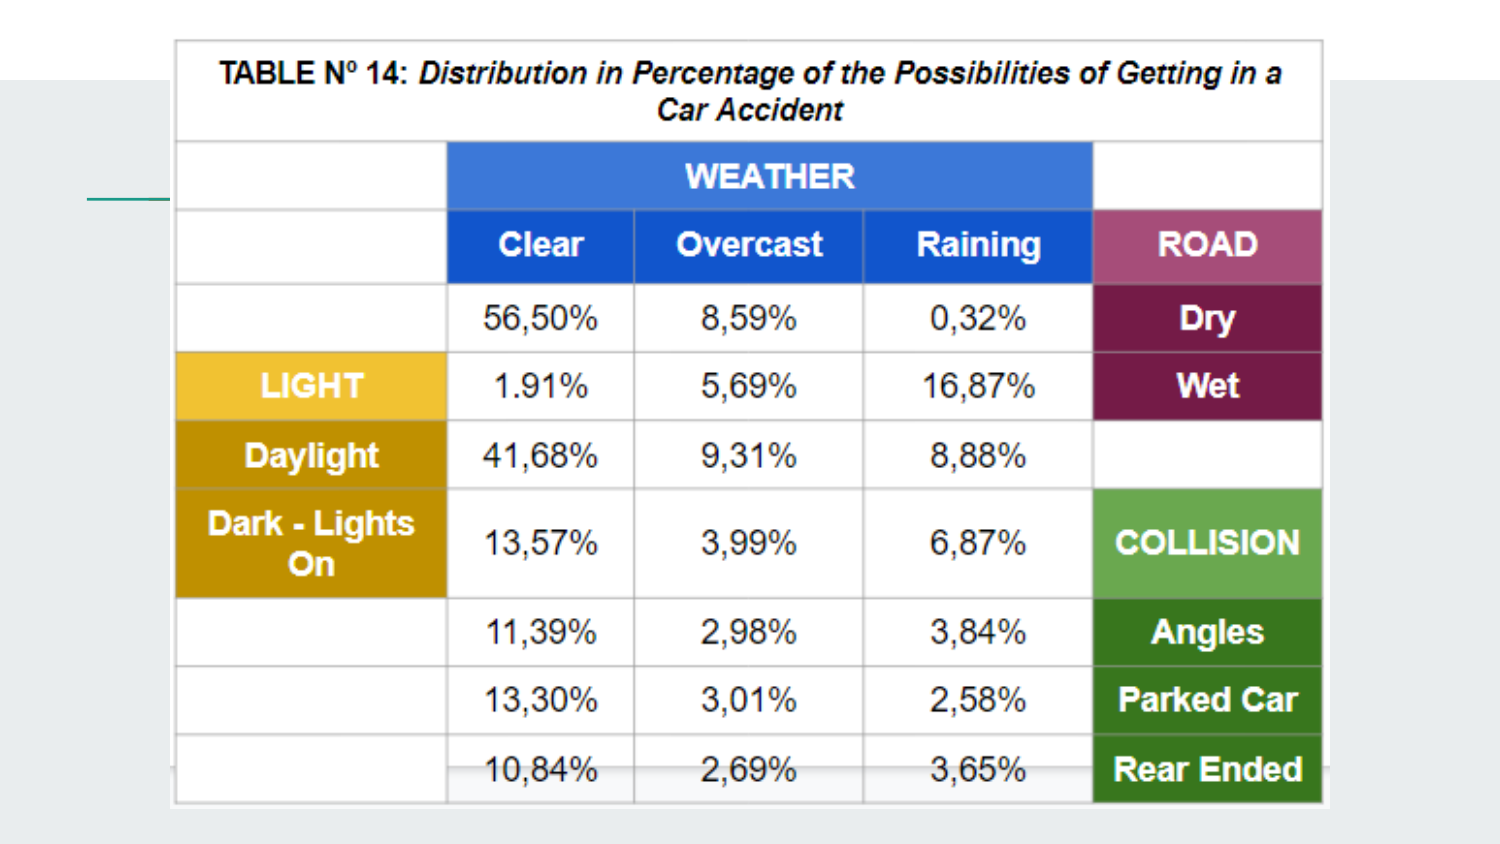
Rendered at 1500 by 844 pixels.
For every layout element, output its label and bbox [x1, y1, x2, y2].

picture [170, 34, 1330, 810]
